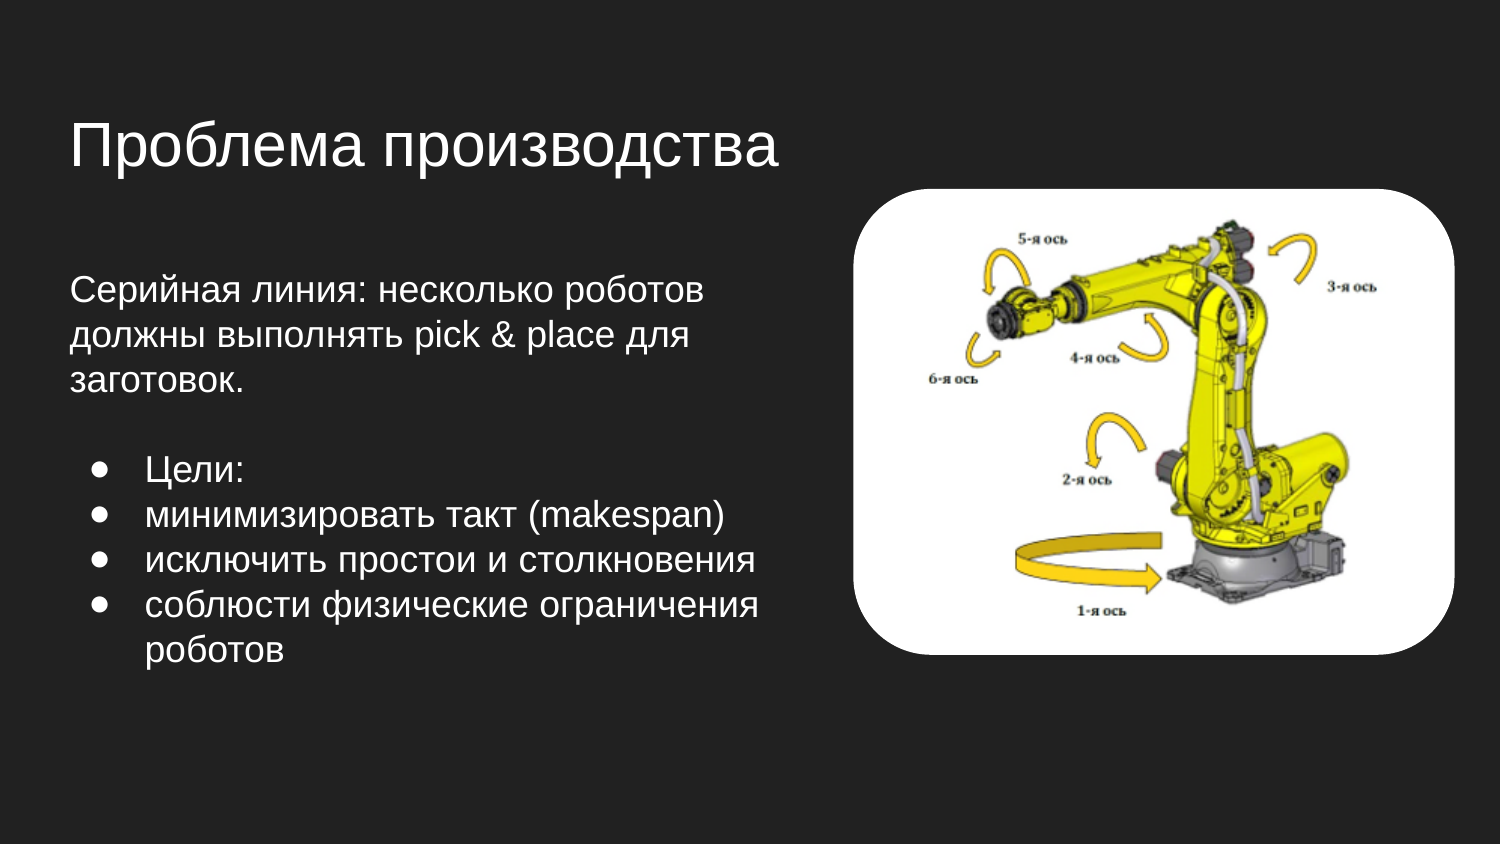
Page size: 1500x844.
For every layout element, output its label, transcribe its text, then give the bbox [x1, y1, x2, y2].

subtitle Серийная линия: несколько роботов должны выполнять pick & place для заготовок. Цели: минимизировать такт (makespan) исключить простои и столкновения соблюсти физические ограничения роботов [54, 250, 805, 844]
title Проблема производства [0, 0, 849, 194]
picture [853, 188, 1455, 656]
